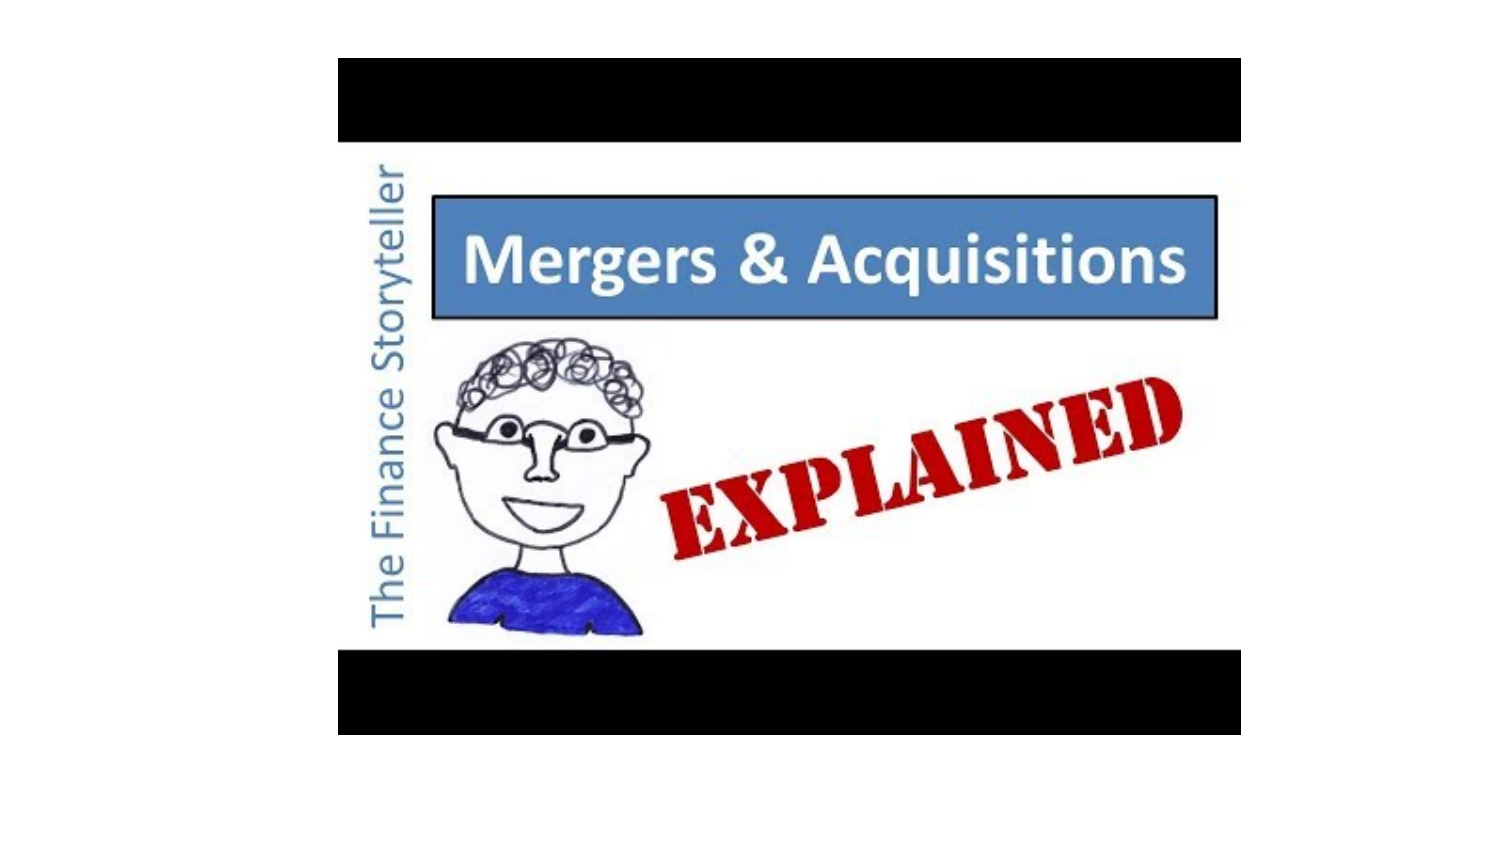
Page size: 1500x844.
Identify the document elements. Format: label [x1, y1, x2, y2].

picture [338, 57, 1241, 735]
